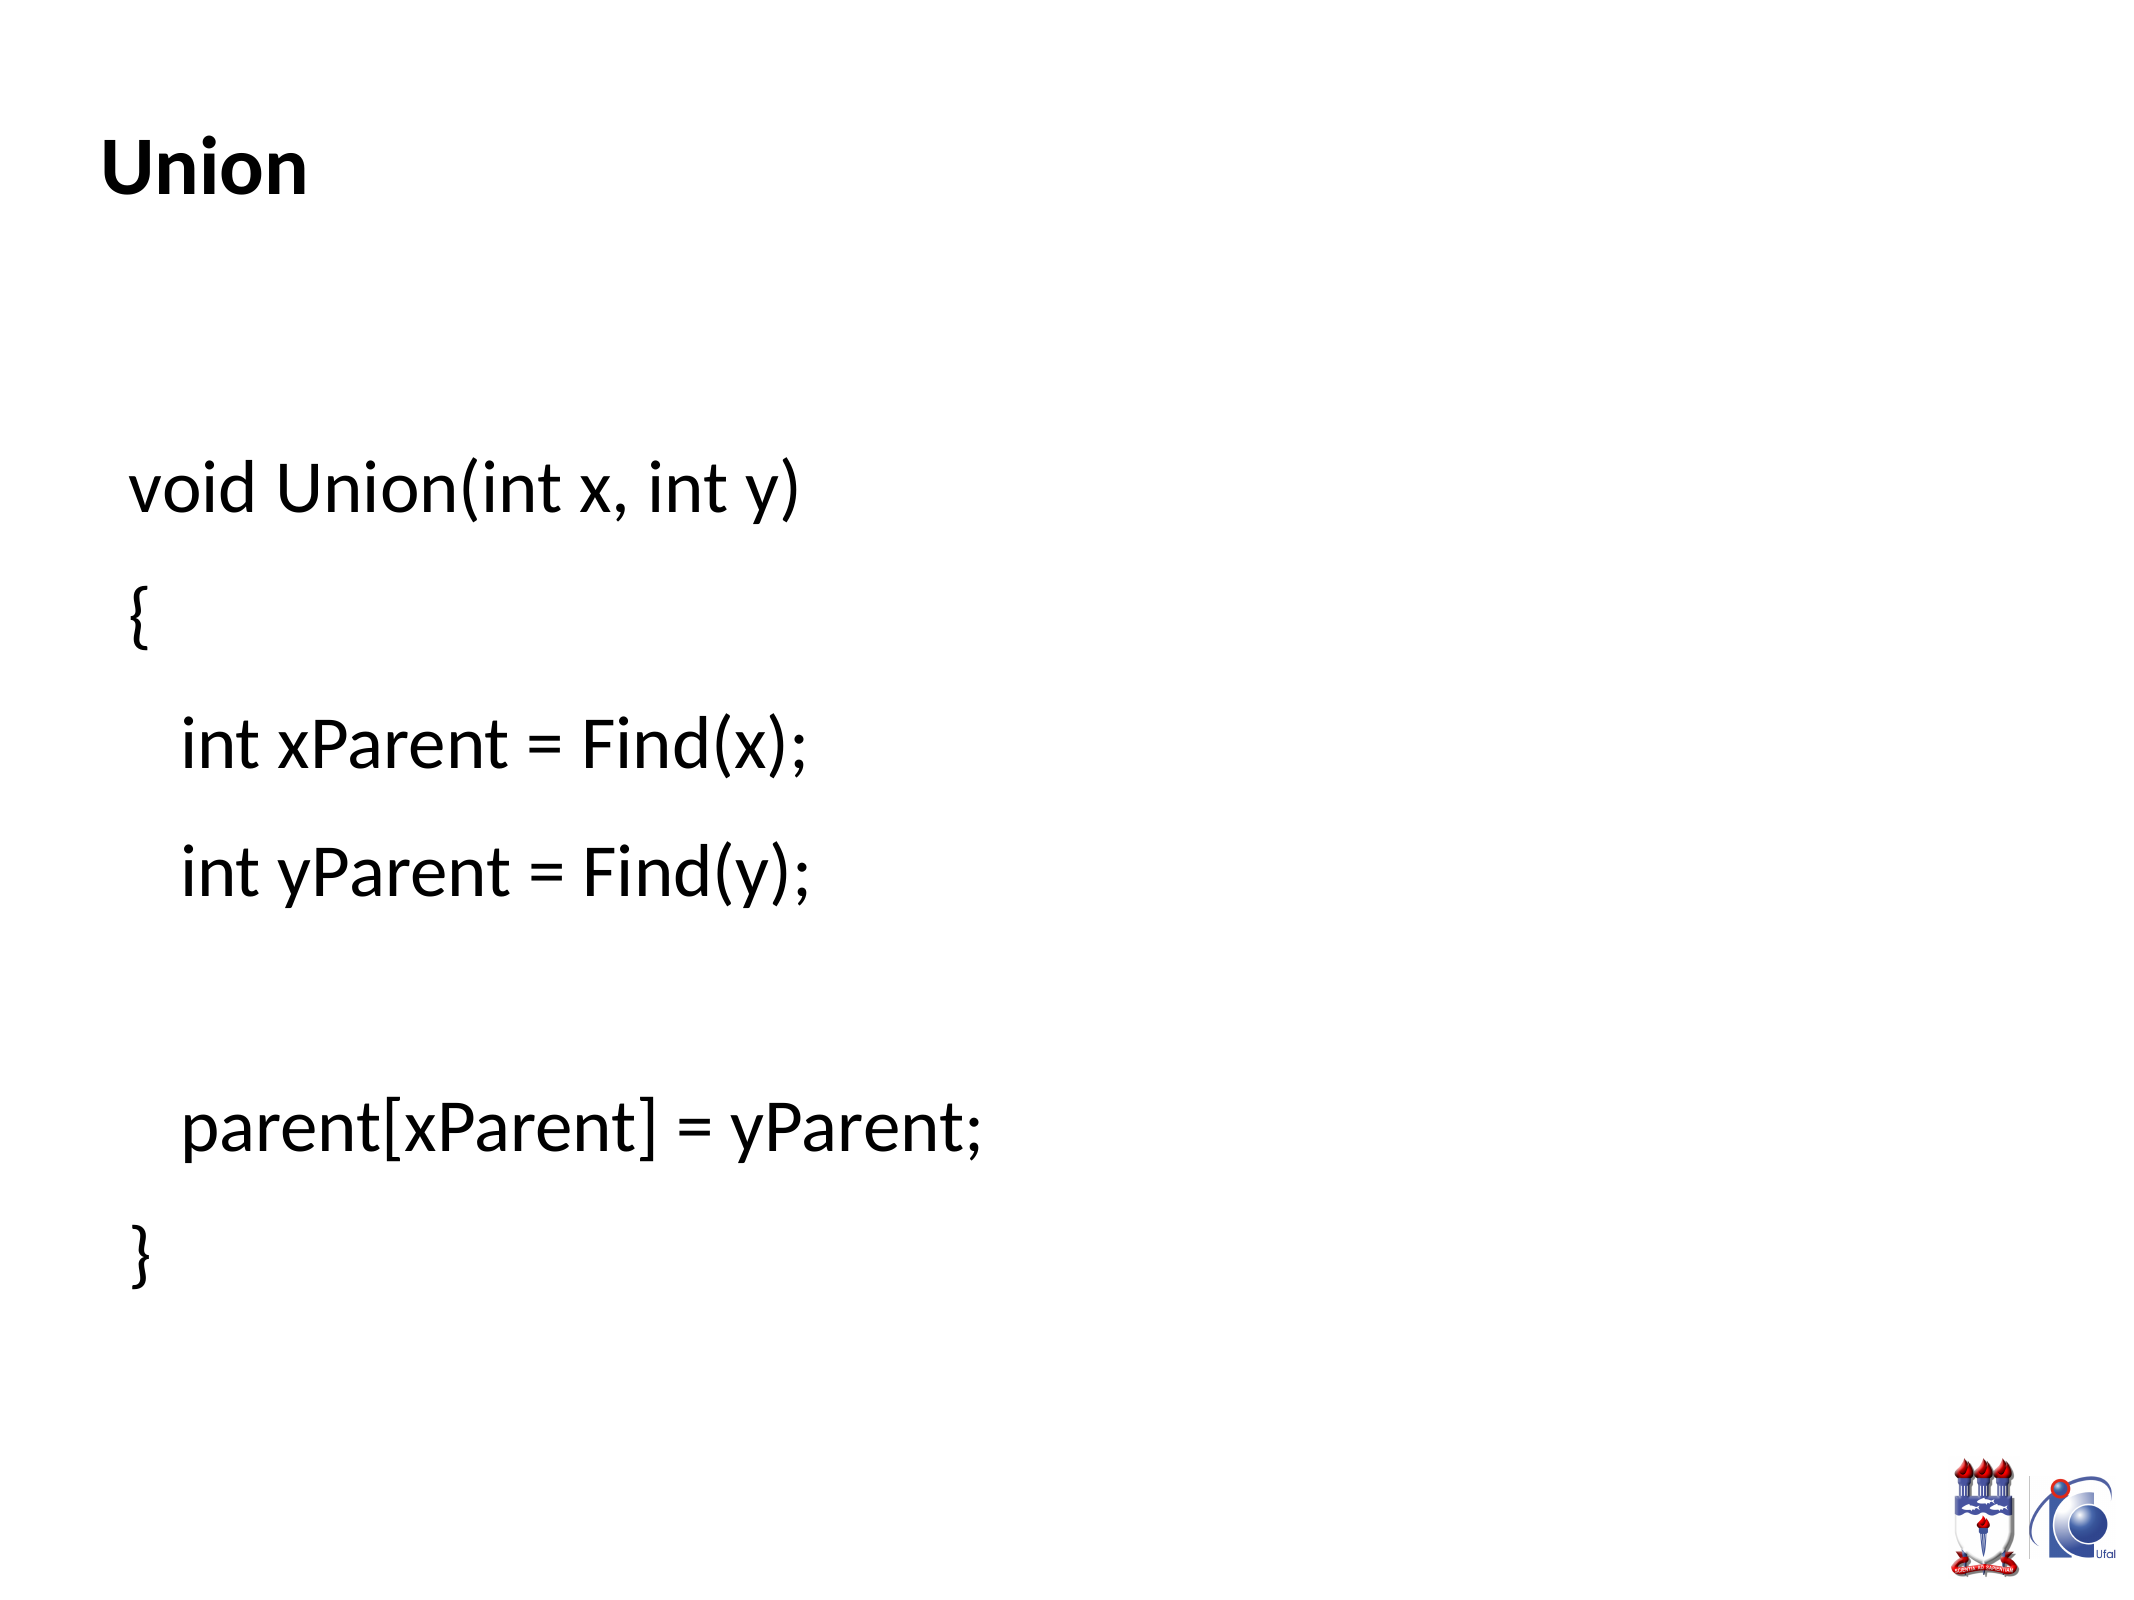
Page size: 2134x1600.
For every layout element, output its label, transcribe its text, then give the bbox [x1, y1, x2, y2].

picture [2028, 1476, 2116, 1559]
picture [1948, 1456, 2020, 1579]
title Union [92, 72, 2042, 250]
list void Union(int x, int y) { int xParent = Find(x); int yParent = Find(y); parent[xParent] = yParent; } [120, 301, 1981, 1493]
